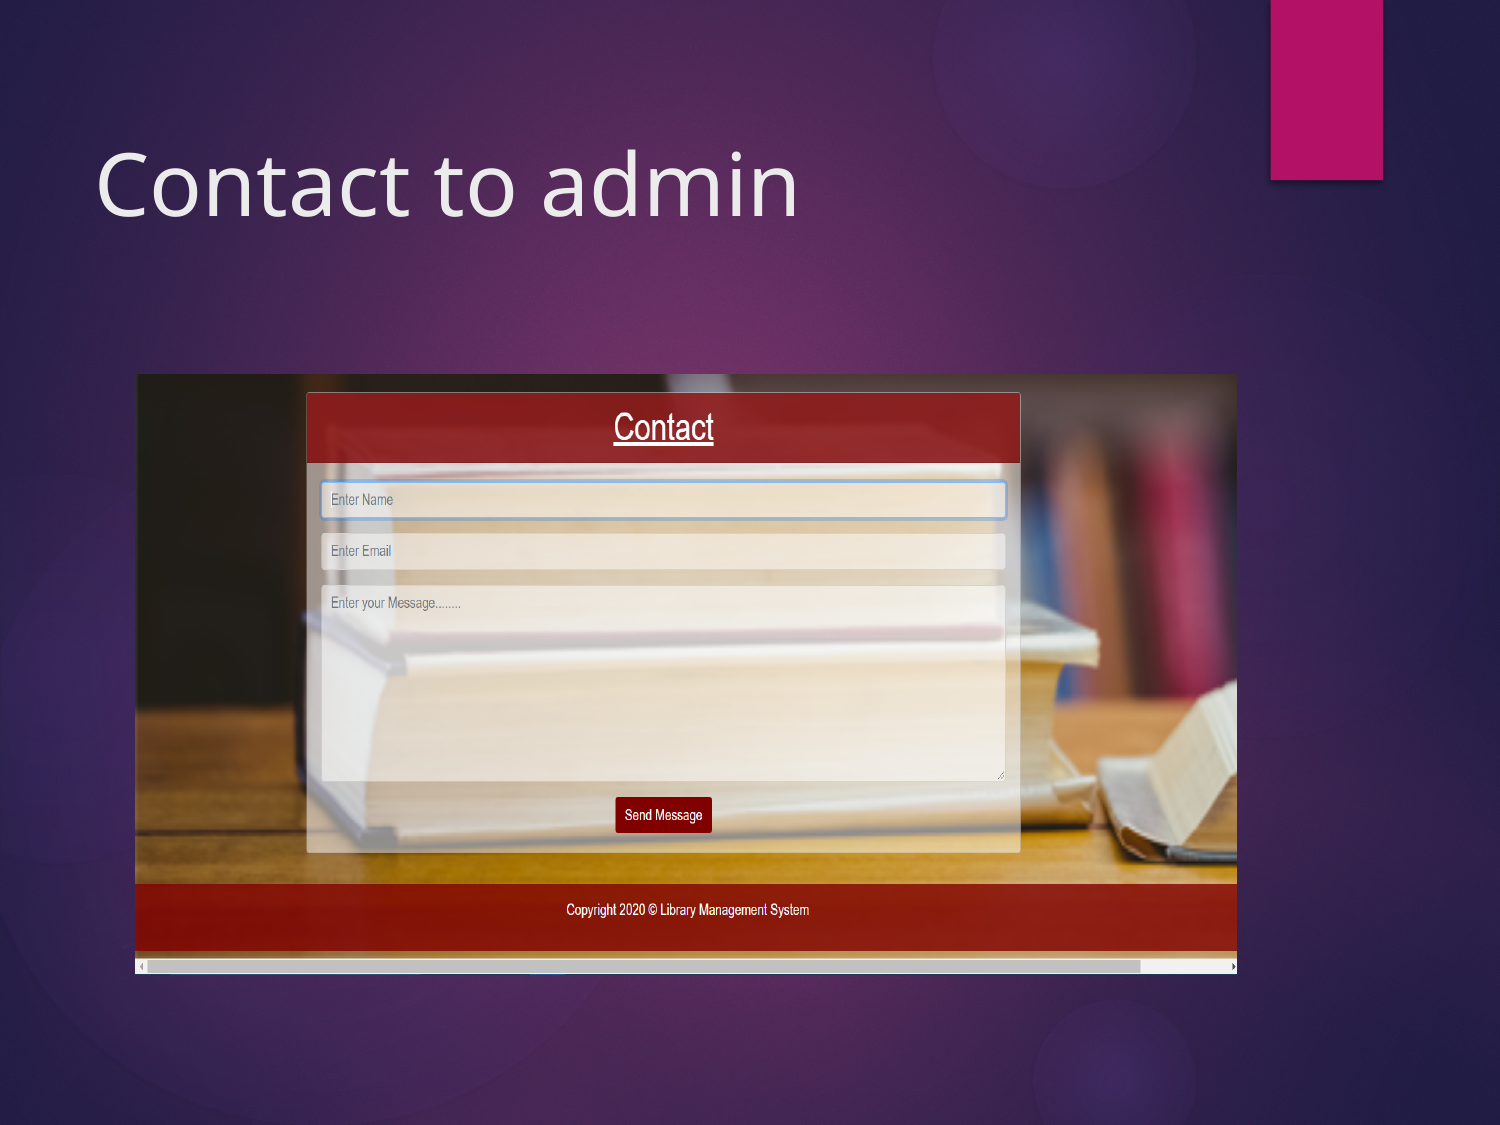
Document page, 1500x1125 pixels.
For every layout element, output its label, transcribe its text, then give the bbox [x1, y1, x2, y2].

title Contact to admin [79, 121, 1237, 275]
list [135, 374, 1237, 976]
